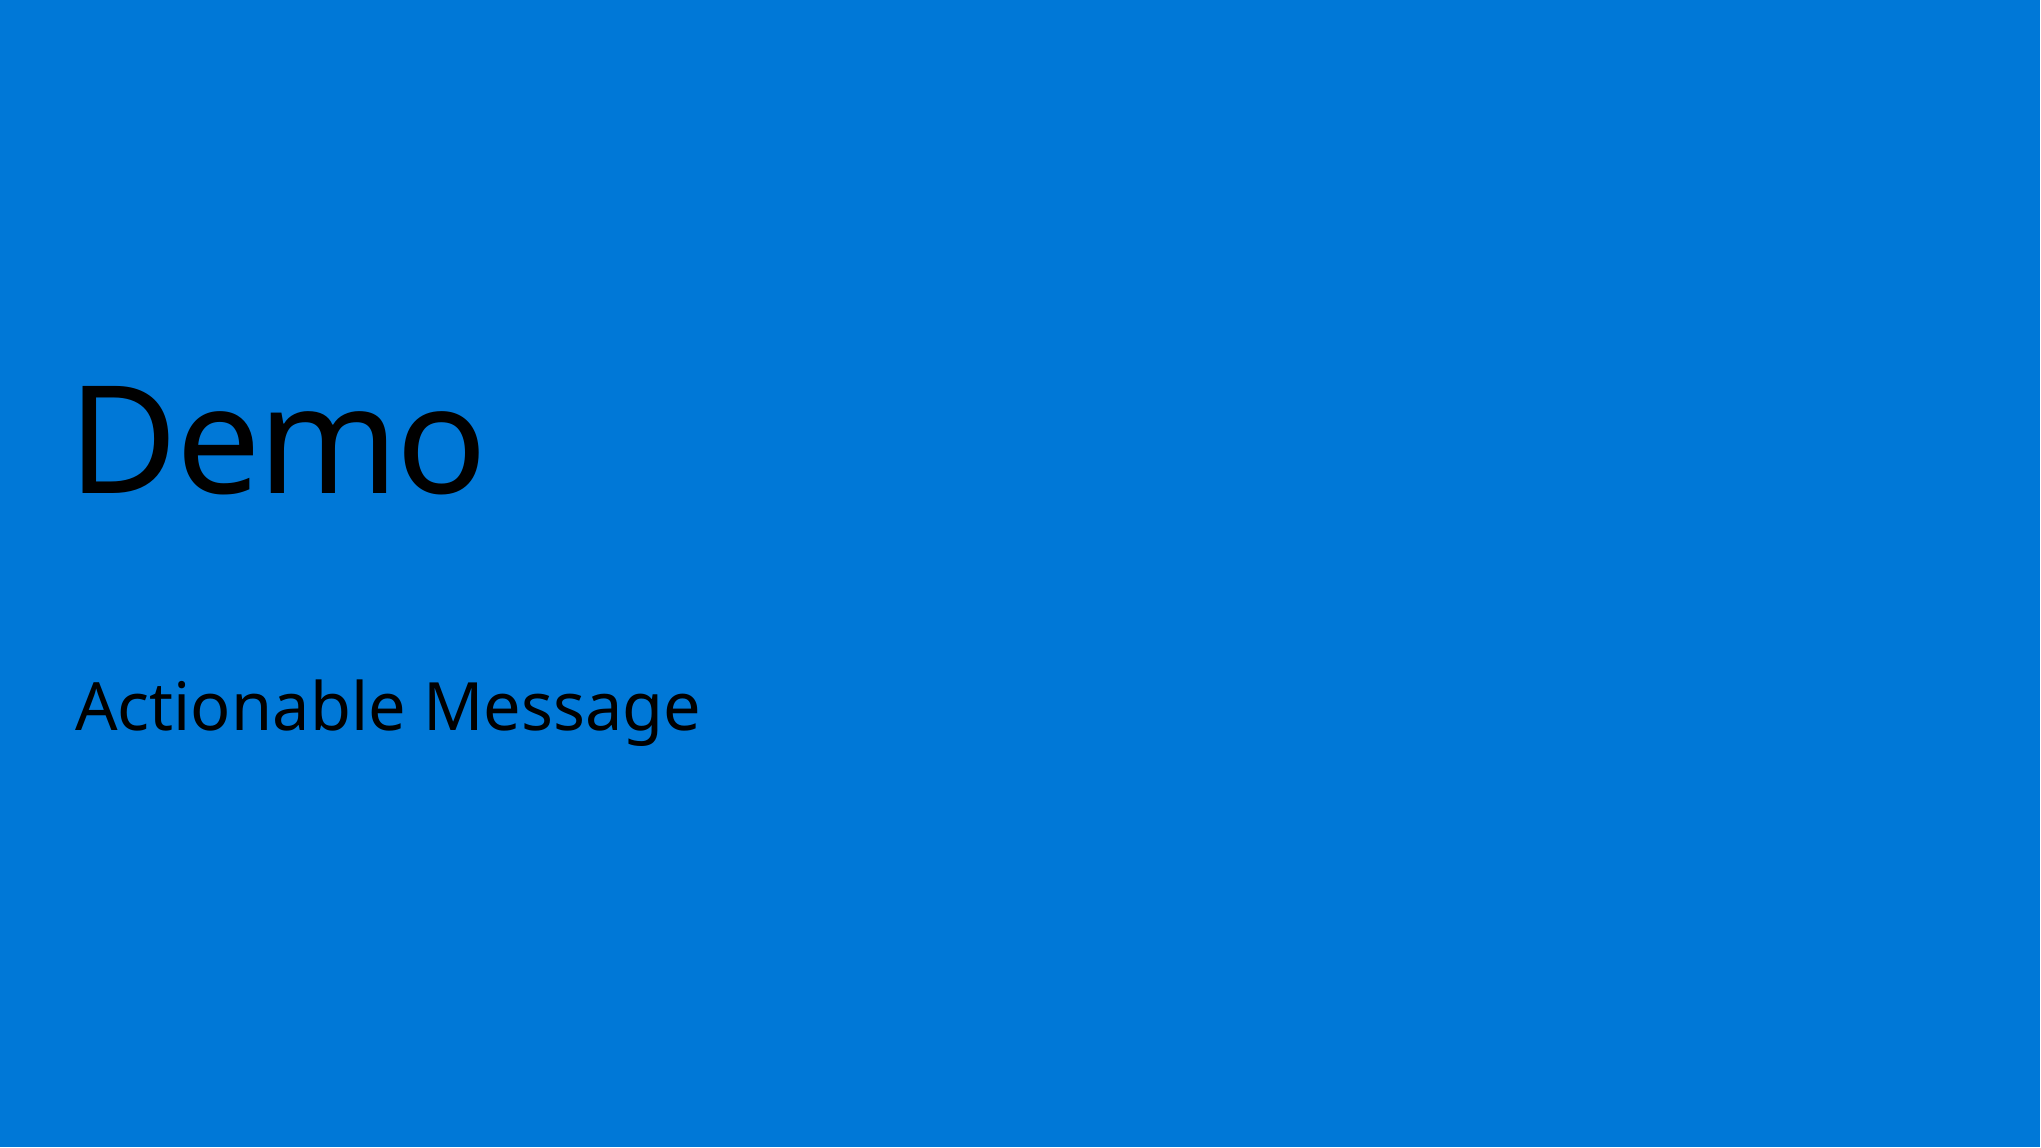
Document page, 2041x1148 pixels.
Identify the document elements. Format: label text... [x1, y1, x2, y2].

list Actionable Message [45, 648, 1695, 770]
title Demo [45, 348, 1695, 543]
